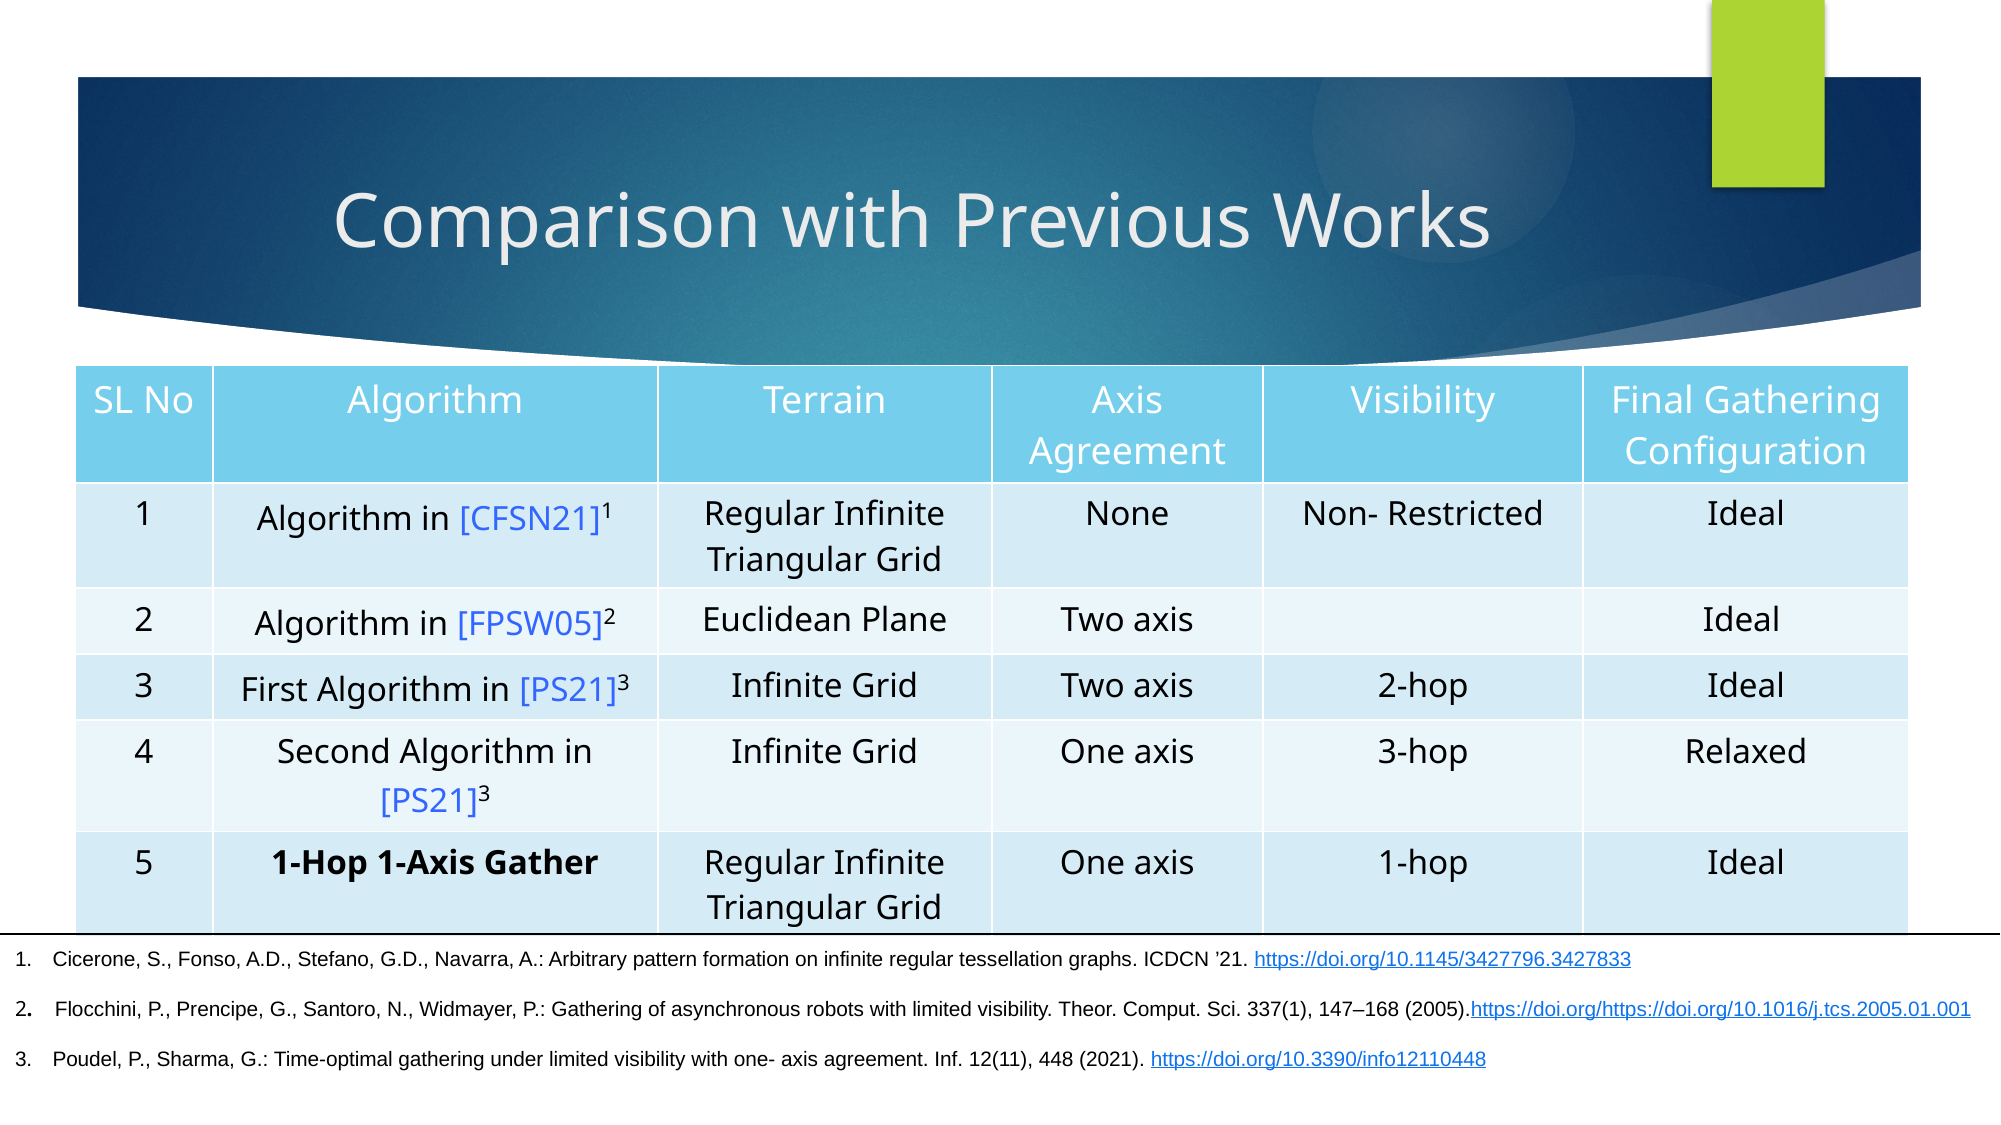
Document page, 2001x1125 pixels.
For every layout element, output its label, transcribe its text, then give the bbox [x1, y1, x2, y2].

footer Cicerone, S., Fonso, A.D., Stefano, G.D., Navarra, A.: Arbitrary pattern formation on infinite regular tessellation graphs. ICDCN ’21. https://doi.org/10.1145/3427796.3427833 2. Flocchini, P., Prencipe, G., Santoro, N., Widmayer, P.: Gathering of asynchronous robots with limited visibility. Theor. Comput. Sci. 337(1), 147–168 (2005).https://doi.org/https://doi.org/10.1016/j.tcs.2005.01.001 Poudel, P., Sharma, G.: Time-optimal gathering under limited visibility with one- axis agreement. Inf. 12(11), 448 (2021). https://doi.org/10.3390/info12110448 [0, 965, 2000, 1103]
title Comparison with Previous Works [189, 159, 1638, 276]
